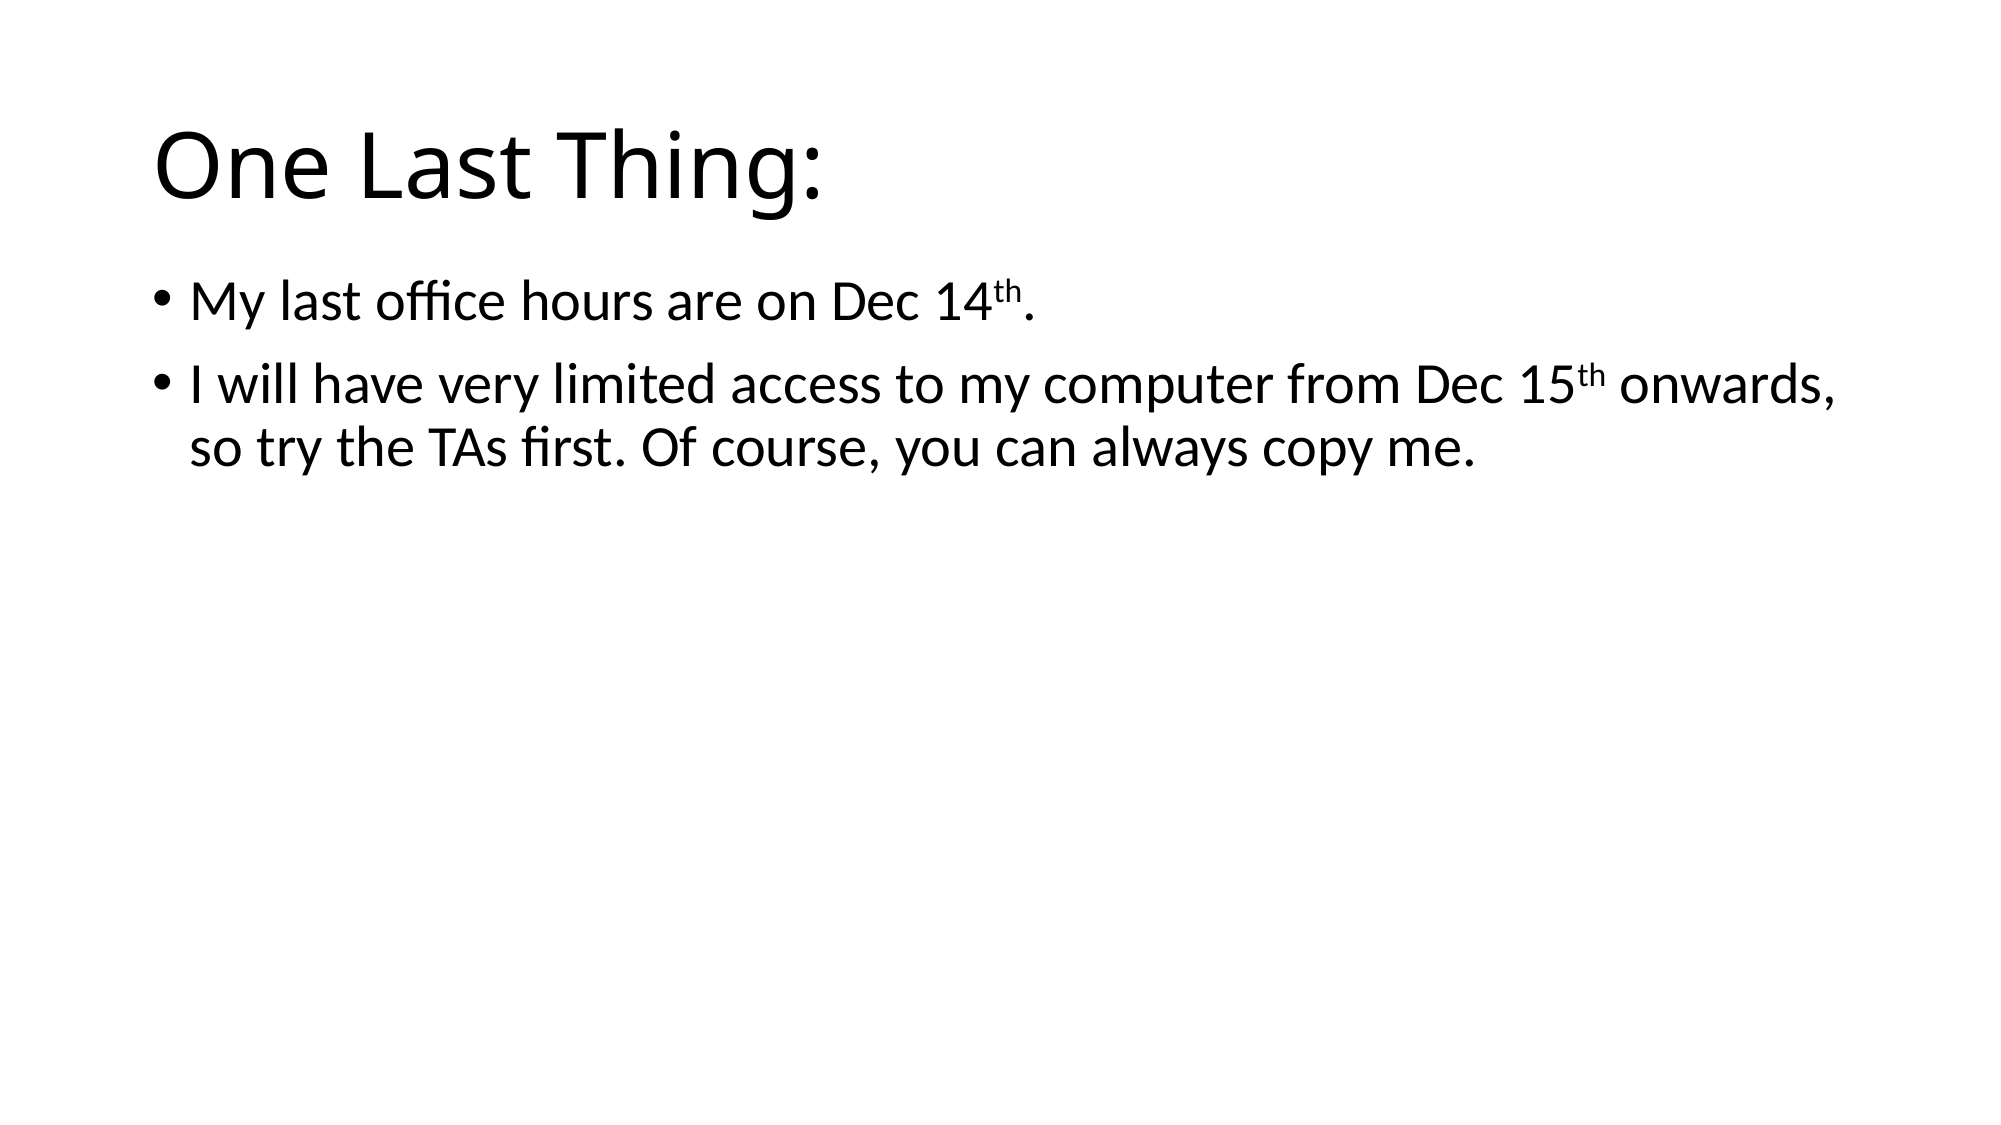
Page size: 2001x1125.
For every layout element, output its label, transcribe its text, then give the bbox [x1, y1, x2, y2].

title One Last Thing: [137, 59, 1863, 262]
list My last office hours are on Dec 14th. I will have very limited access to my computer from Dec 15th onwards, so try the TAs first. Of course, you can always copy me. [137, 262, 1900, 515]
